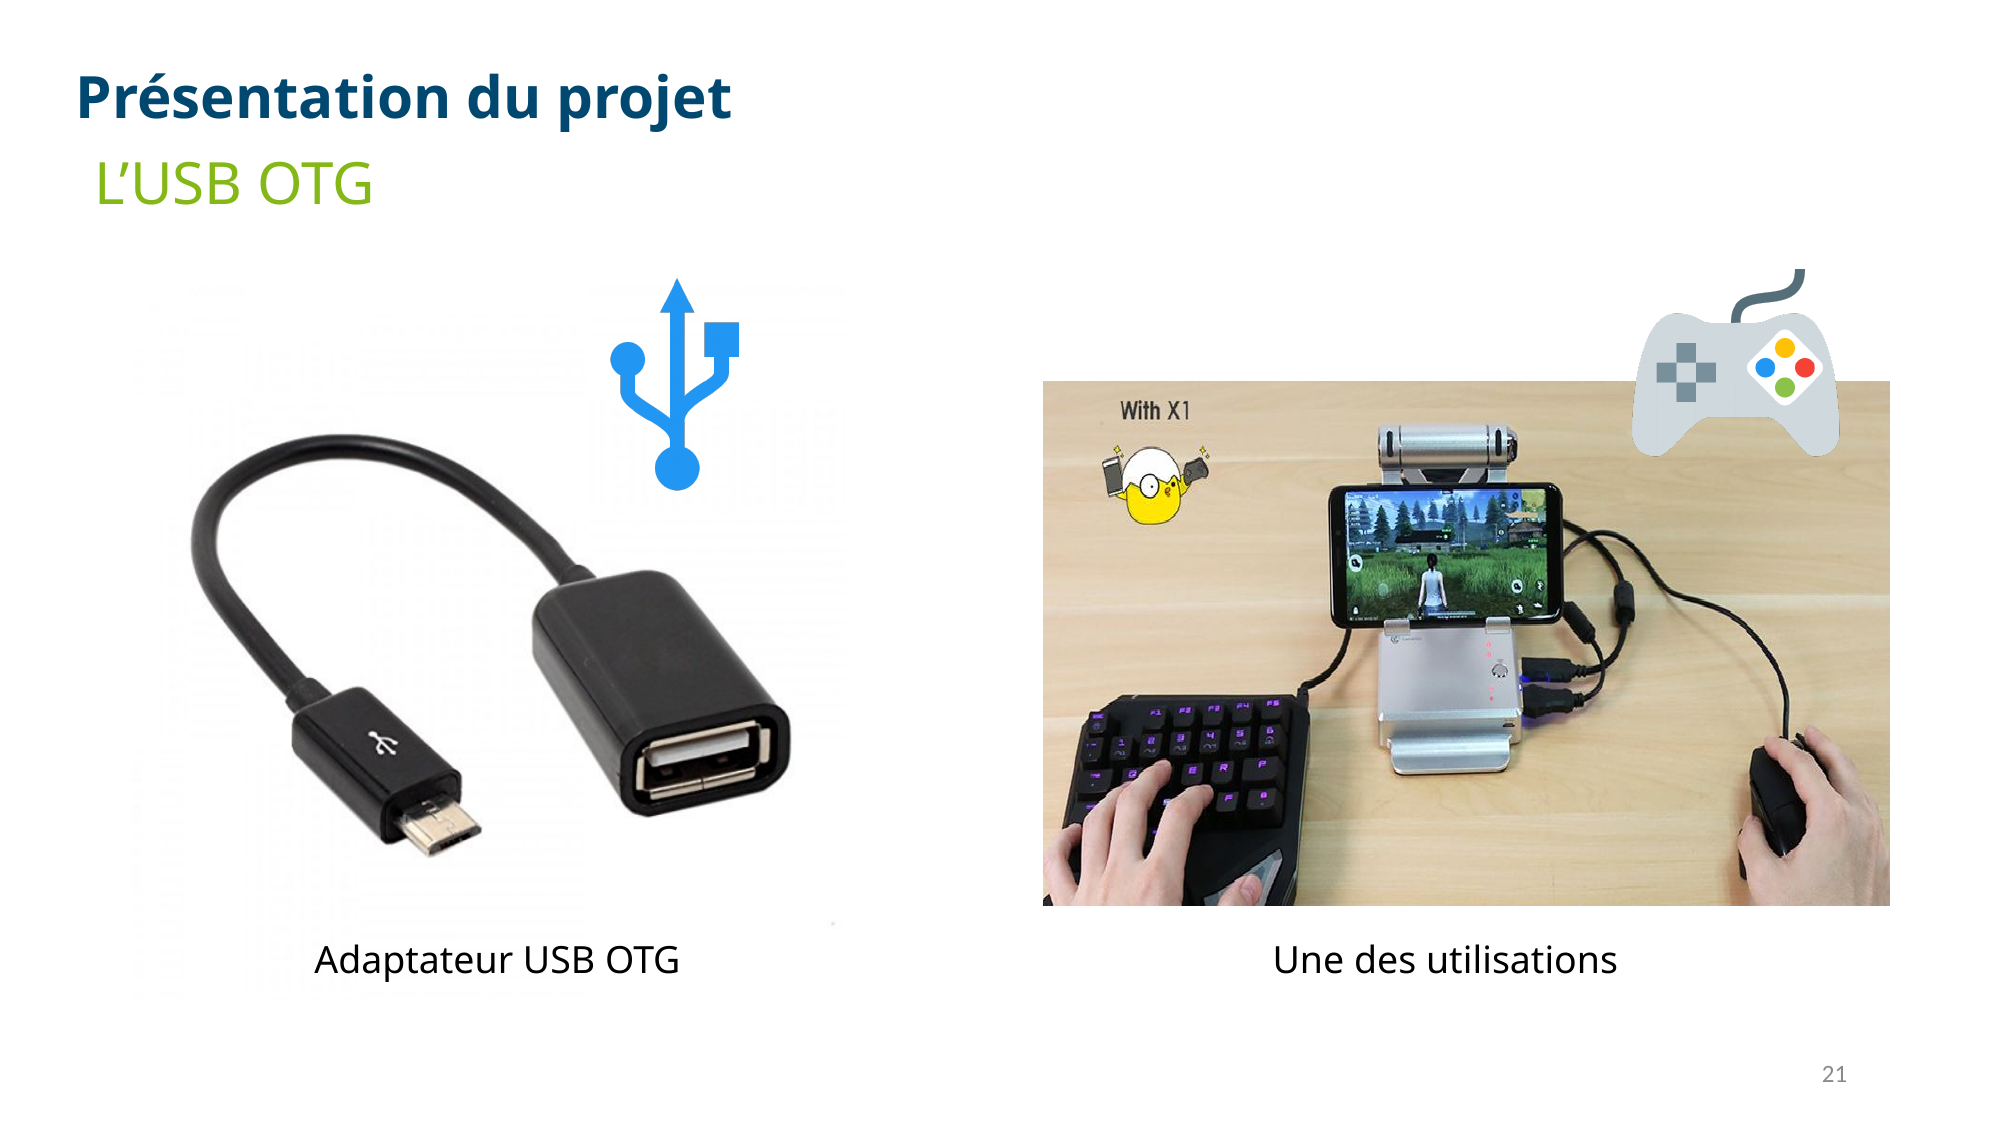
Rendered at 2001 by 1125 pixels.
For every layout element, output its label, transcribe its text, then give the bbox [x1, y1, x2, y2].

text_box Une des utilisations [1182, 906, 1705, 989]
picture [555, 262, 793, 500]
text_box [73, 53, 751, 225]
picture [1043, 244, 1890, 906]
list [131, 286, 846, 1001]
slide_number 21 [1412, 1042, 1863, 1103]
